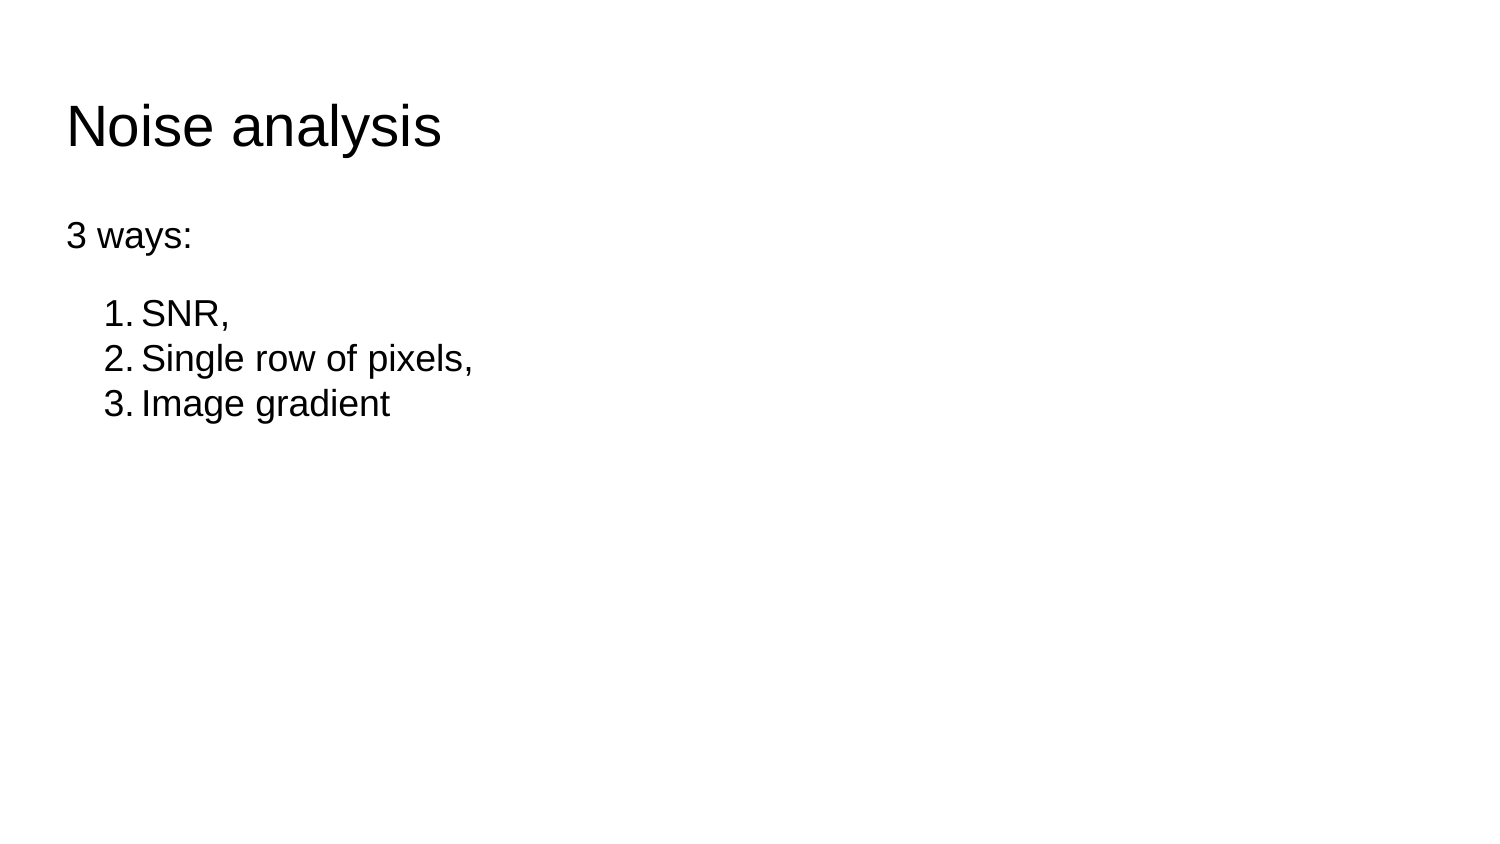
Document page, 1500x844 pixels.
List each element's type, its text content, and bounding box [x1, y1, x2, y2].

list 3 ways: SNR, Single row of pixels, Image gradient [51, 189, 1449, 750]
title Noise analysis [51, 72, 1449, 167]
